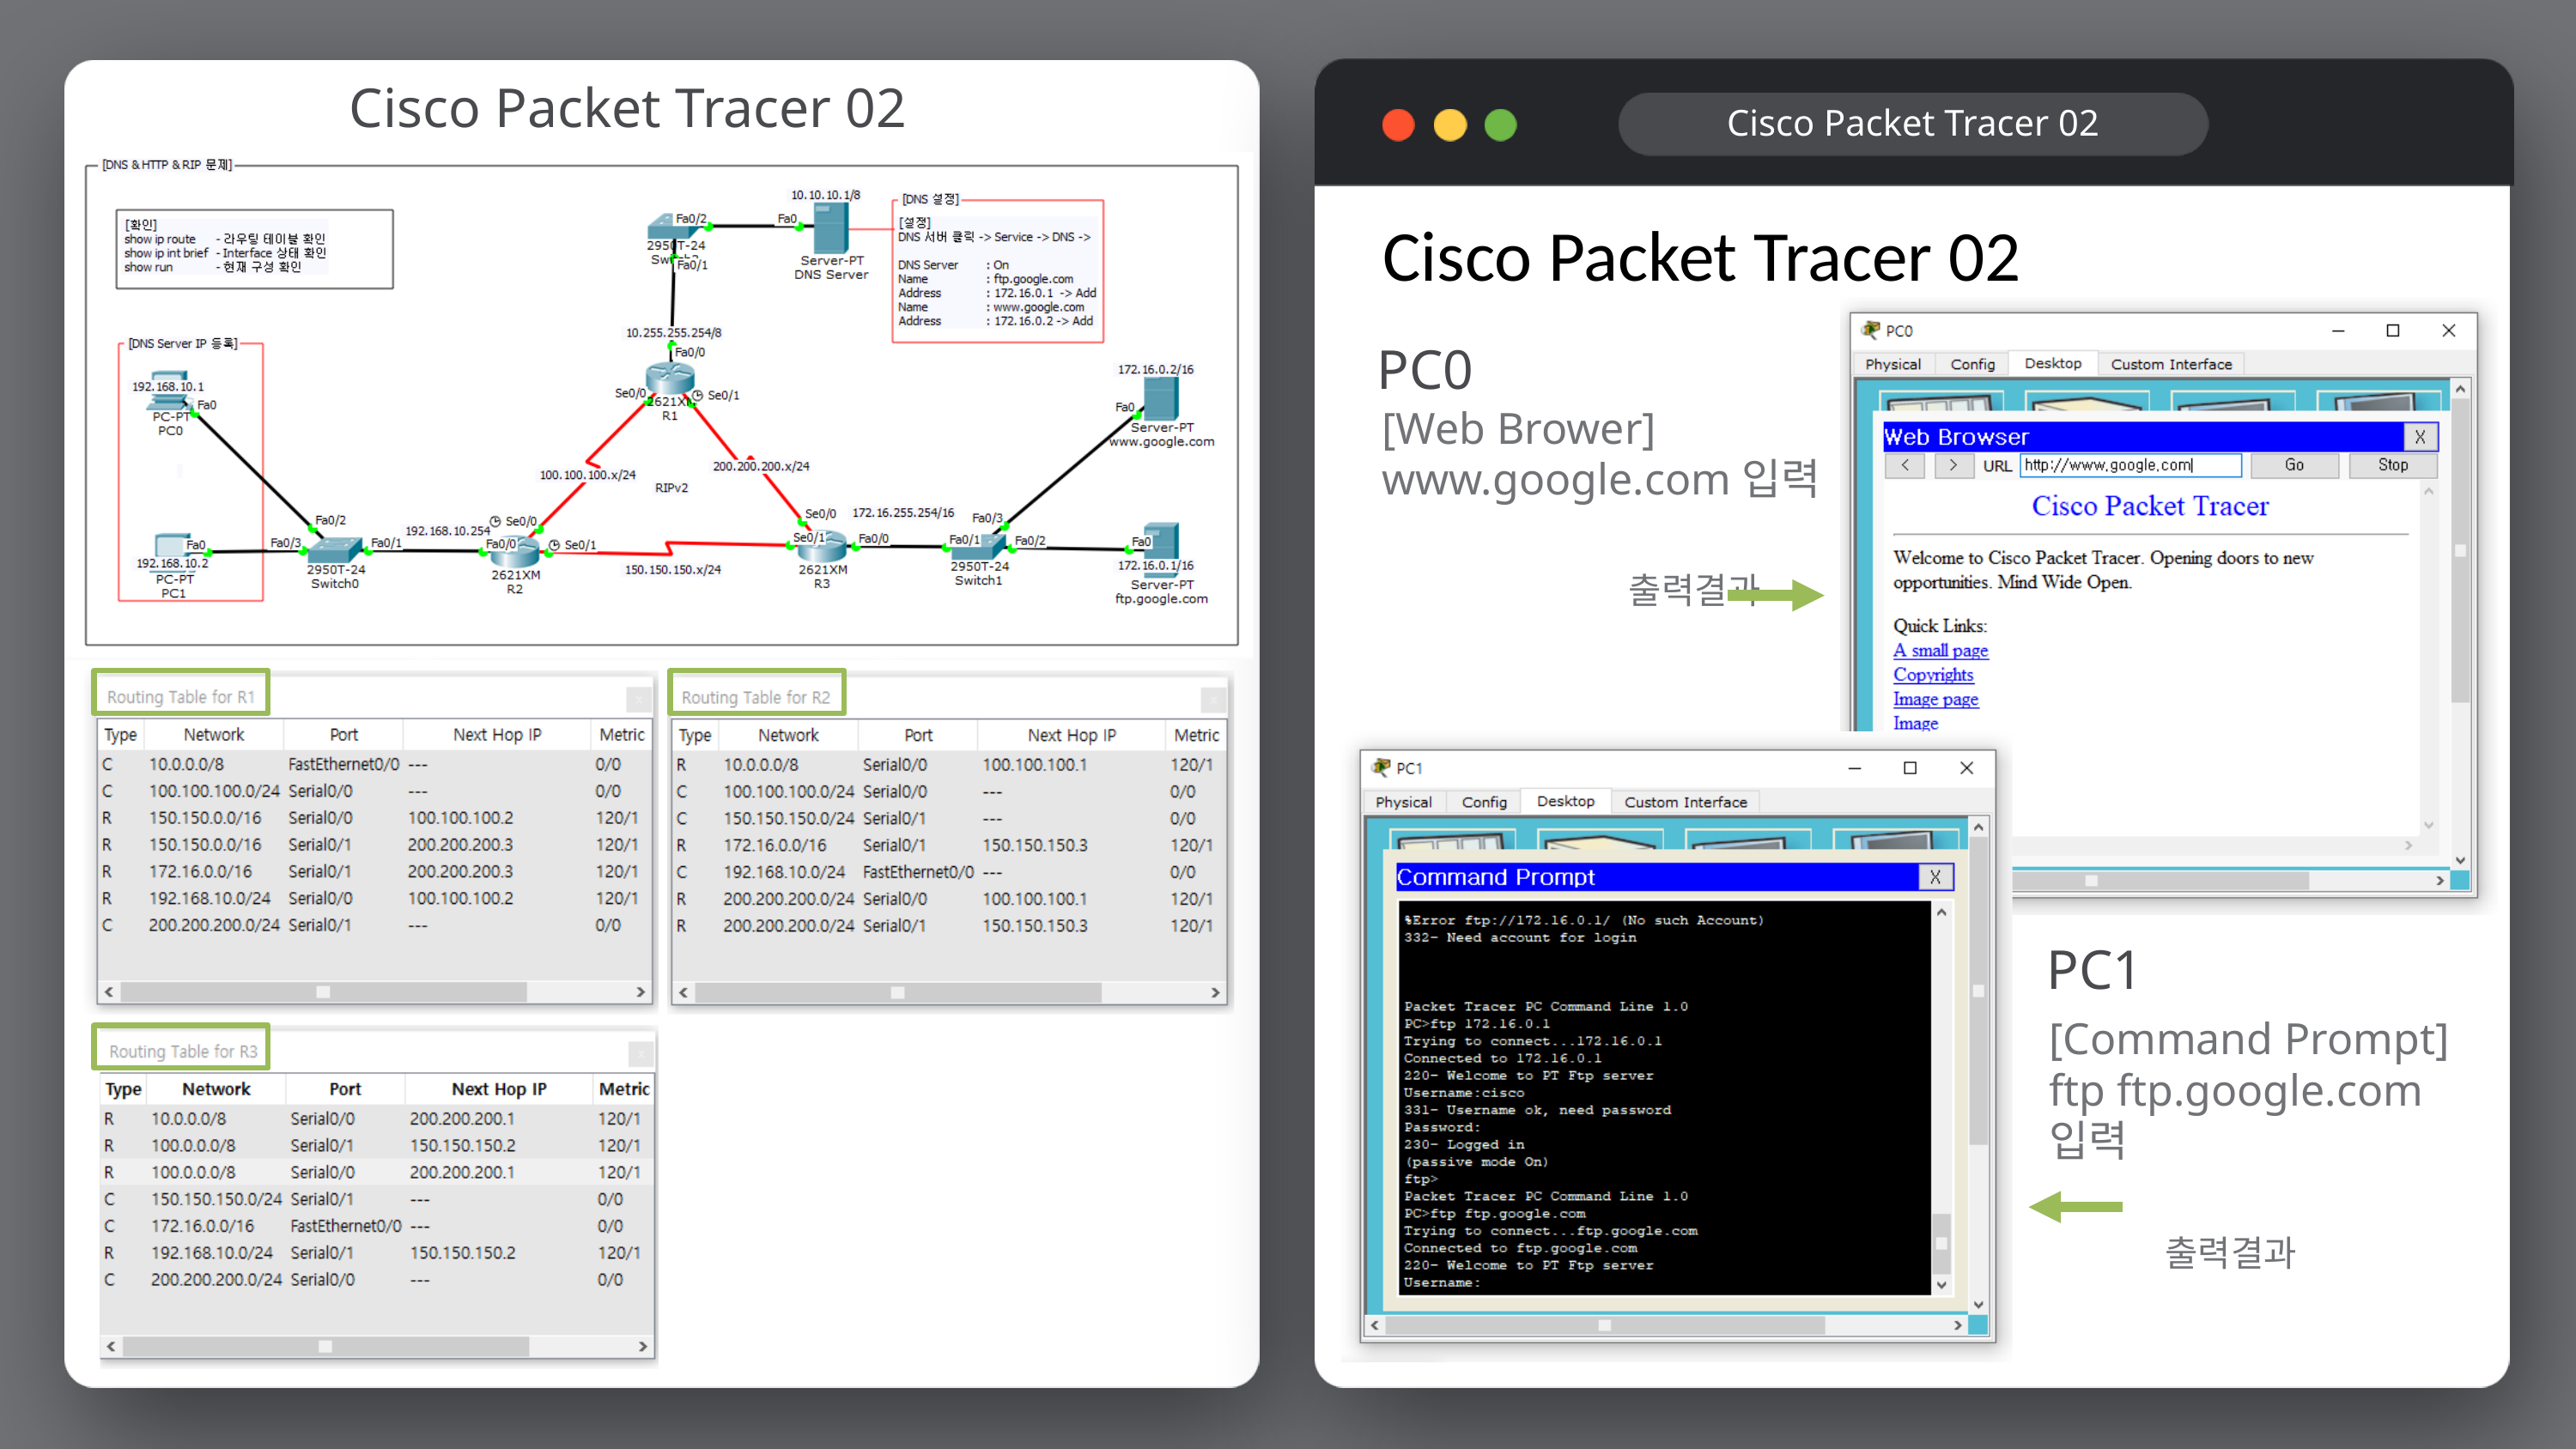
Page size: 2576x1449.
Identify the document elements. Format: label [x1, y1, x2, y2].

picture [64, 60, 1260, 1388]
picture [1314, 58, 2514, 1388]
